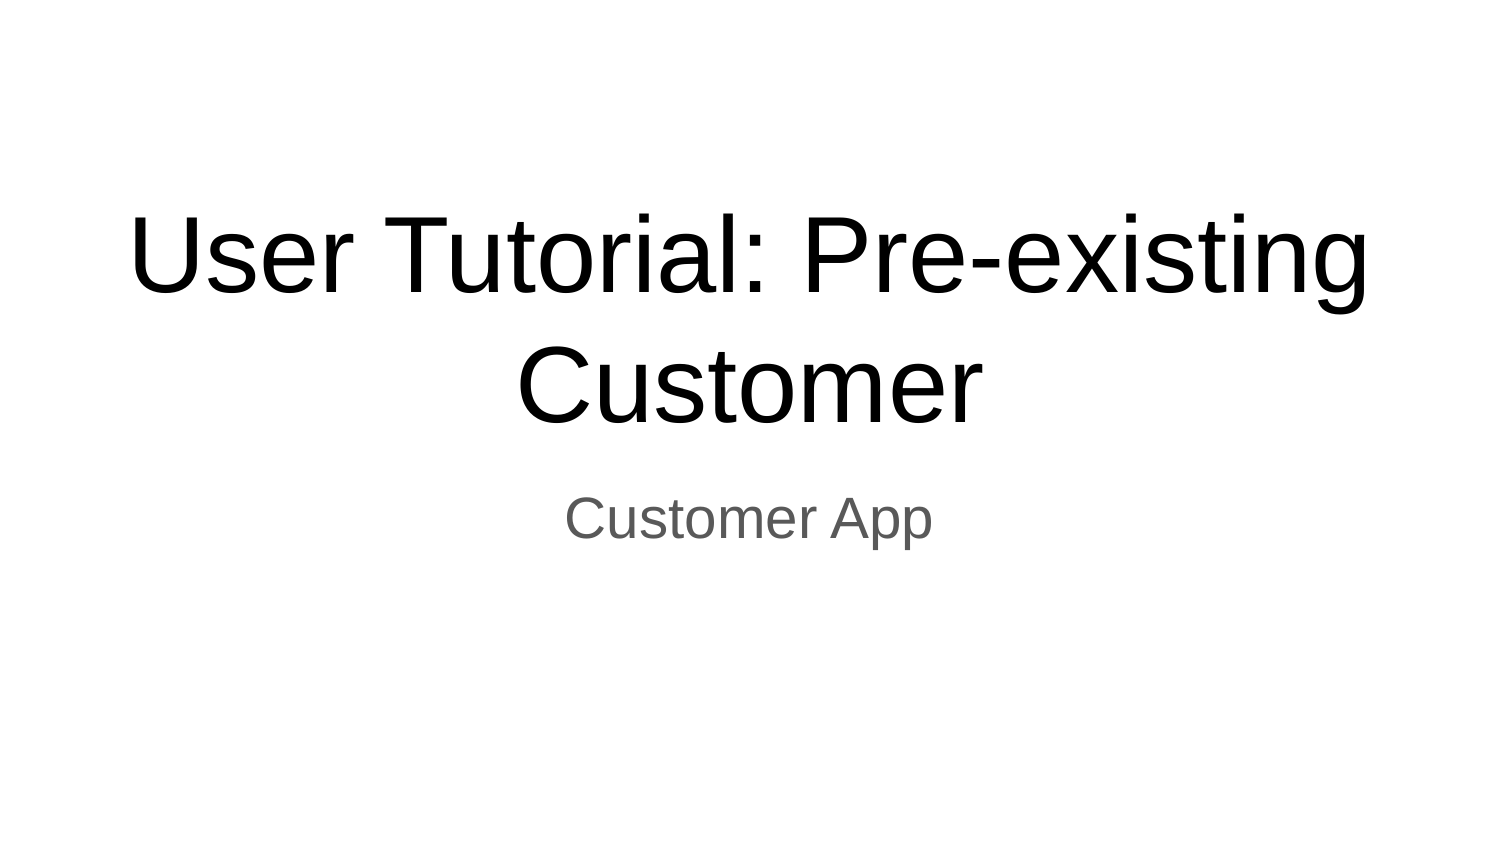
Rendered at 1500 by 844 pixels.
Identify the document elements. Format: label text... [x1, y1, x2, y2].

subtitle Customer App [51, 464, 1449, 595]
title User Tutorial: Pre-existing Customer [51, 122, 1449, 459]
